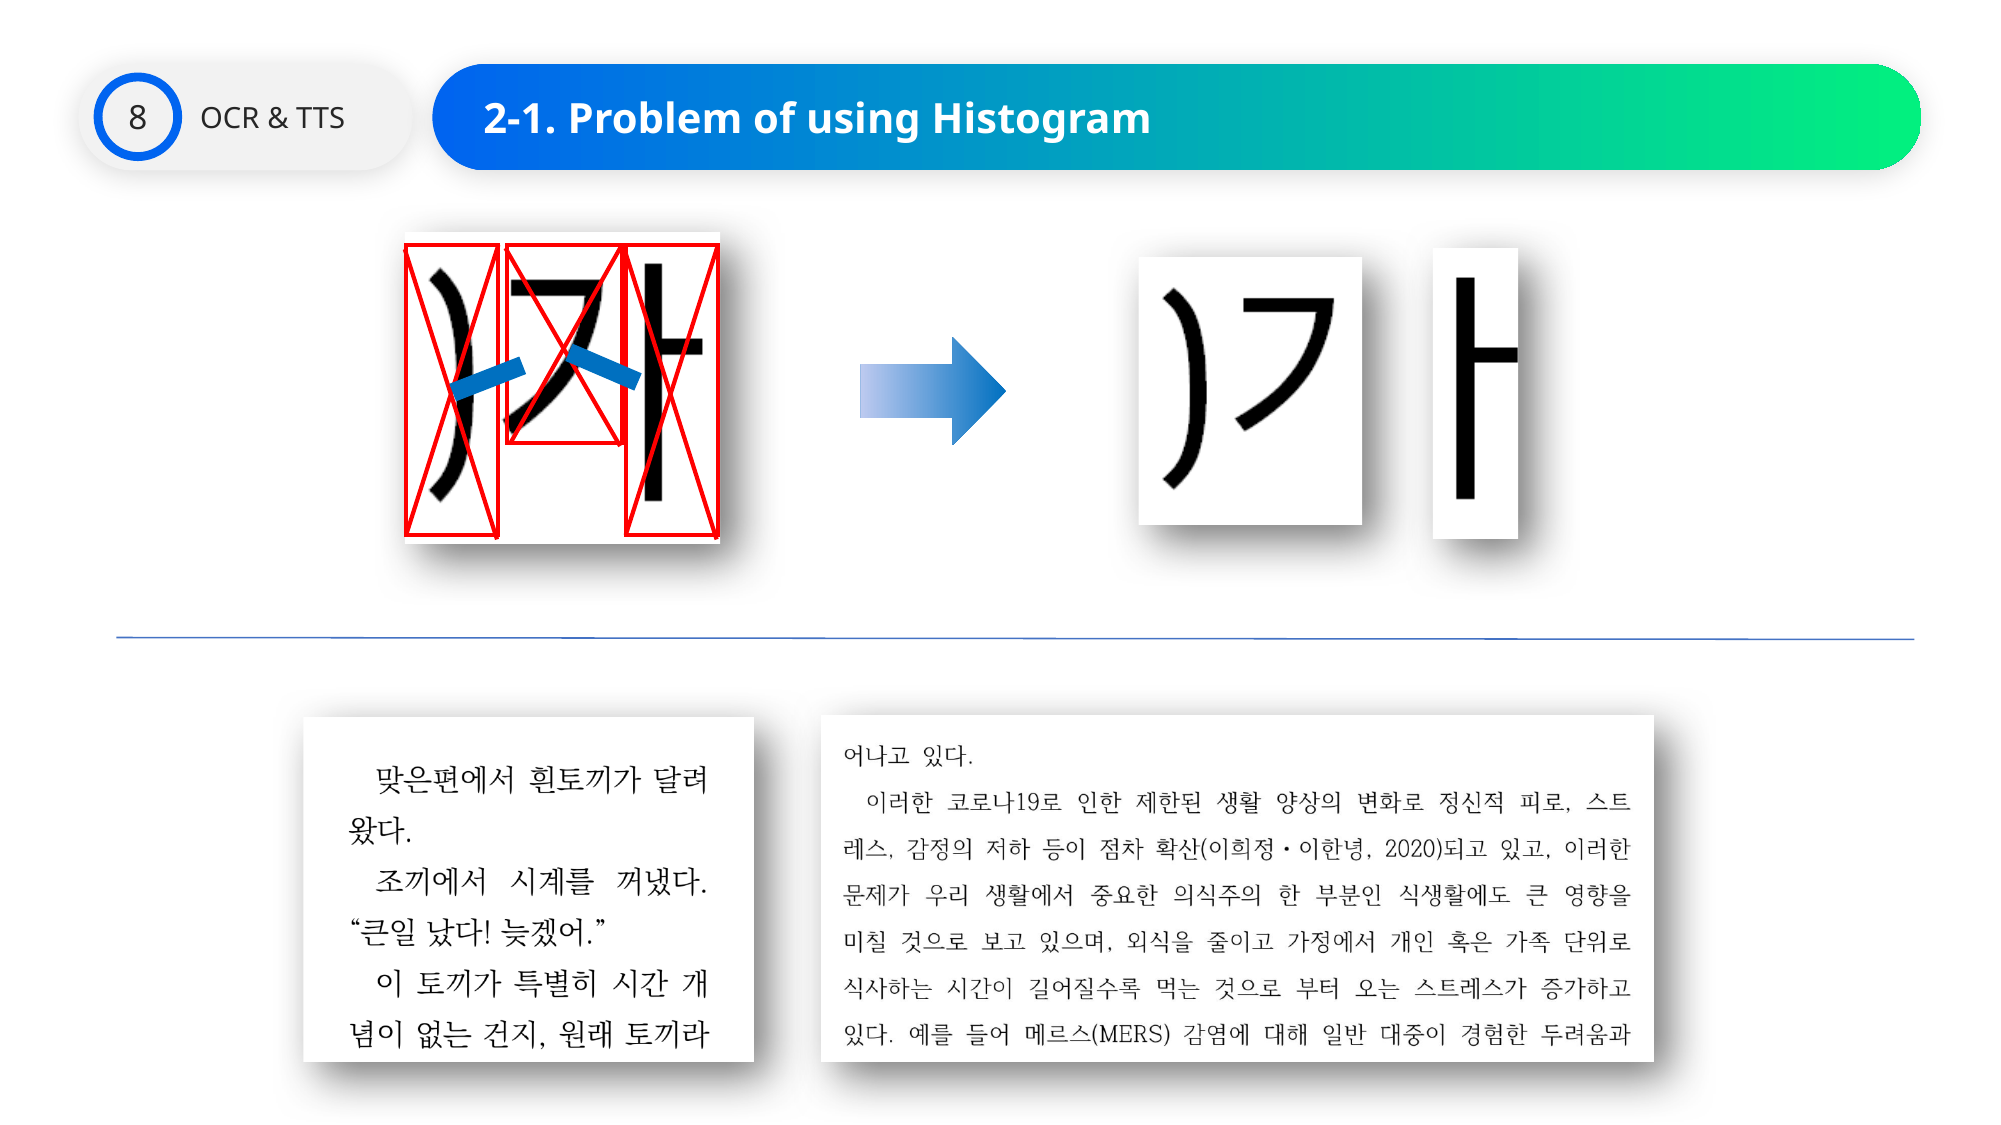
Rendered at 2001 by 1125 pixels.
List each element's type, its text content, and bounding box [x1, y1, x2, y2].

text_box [404, 232, 721, 545]
picture [1138, 256, 1363, 526]
picture [1432, 248, 1519, 540]
text_box 2-1. Problem of using Histogram [432, 64, 1922, 171]
text_box 8 [98, 76, 178, 157]
picture [303, 717, 755, 1063]
text_box [860, 337, 1007, 445]
text_box OCR & TTS [78, 64, 413, 171]
picture [820, 715, 1655, 1062]
